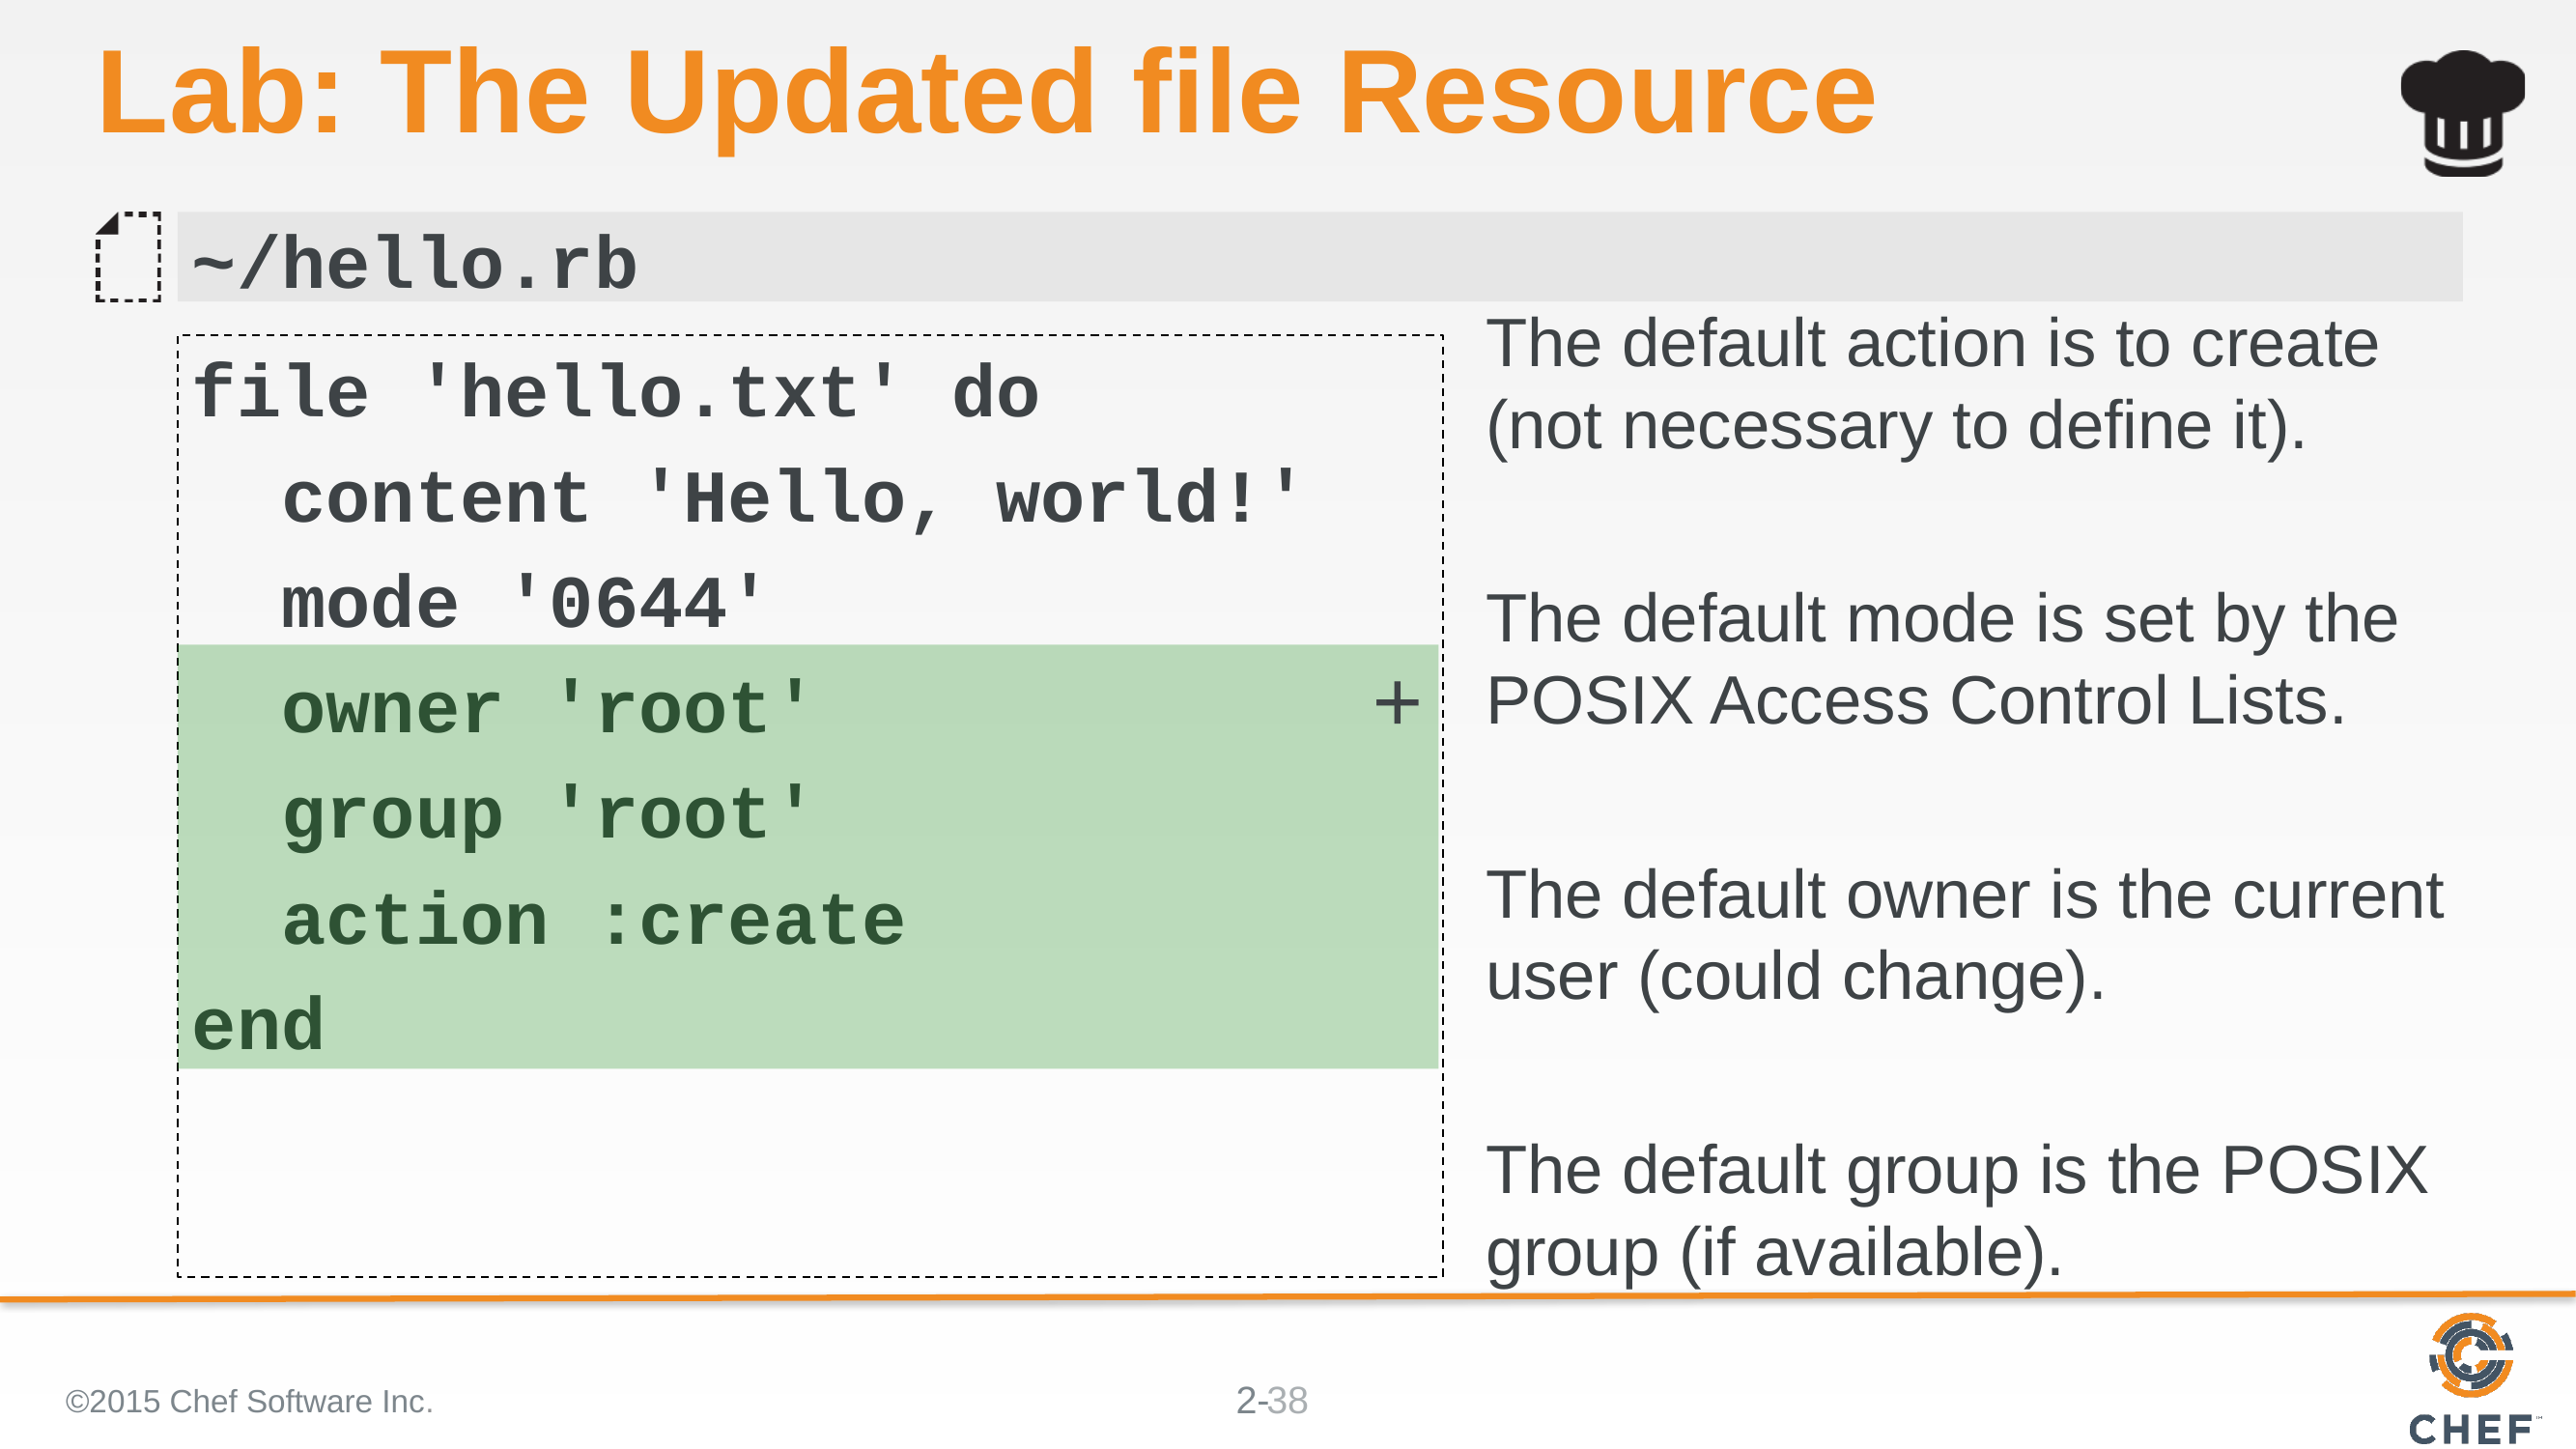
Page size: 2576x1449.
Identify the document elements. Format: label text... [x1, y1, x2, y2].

picture [2399, 1297, 2550, 1449]
slide_number 38 [998, 1359, 1578, 1437]
list file 'hello.txt' do content 'Hello, world!' mode '0644' owner 'root' group 'root' action :create end [177, 334, 1444, 1278]
list The default action is to create (not necessary to define it). The default mode is set by the POSIX Access Control Lists. The default owner is the current user (could change). The default group is the POSIX group (if available). [1486, 298, 2463, 1295]
list ~/hello.rb [177, 212, 2463, 302]
title Lab: The Updated file Resource [96, 30, 2463, 162]
list + [177, 644, 1439, 1069]
footer ©2015 Chef Software Inc. [51, 1359, 952, 1440]
